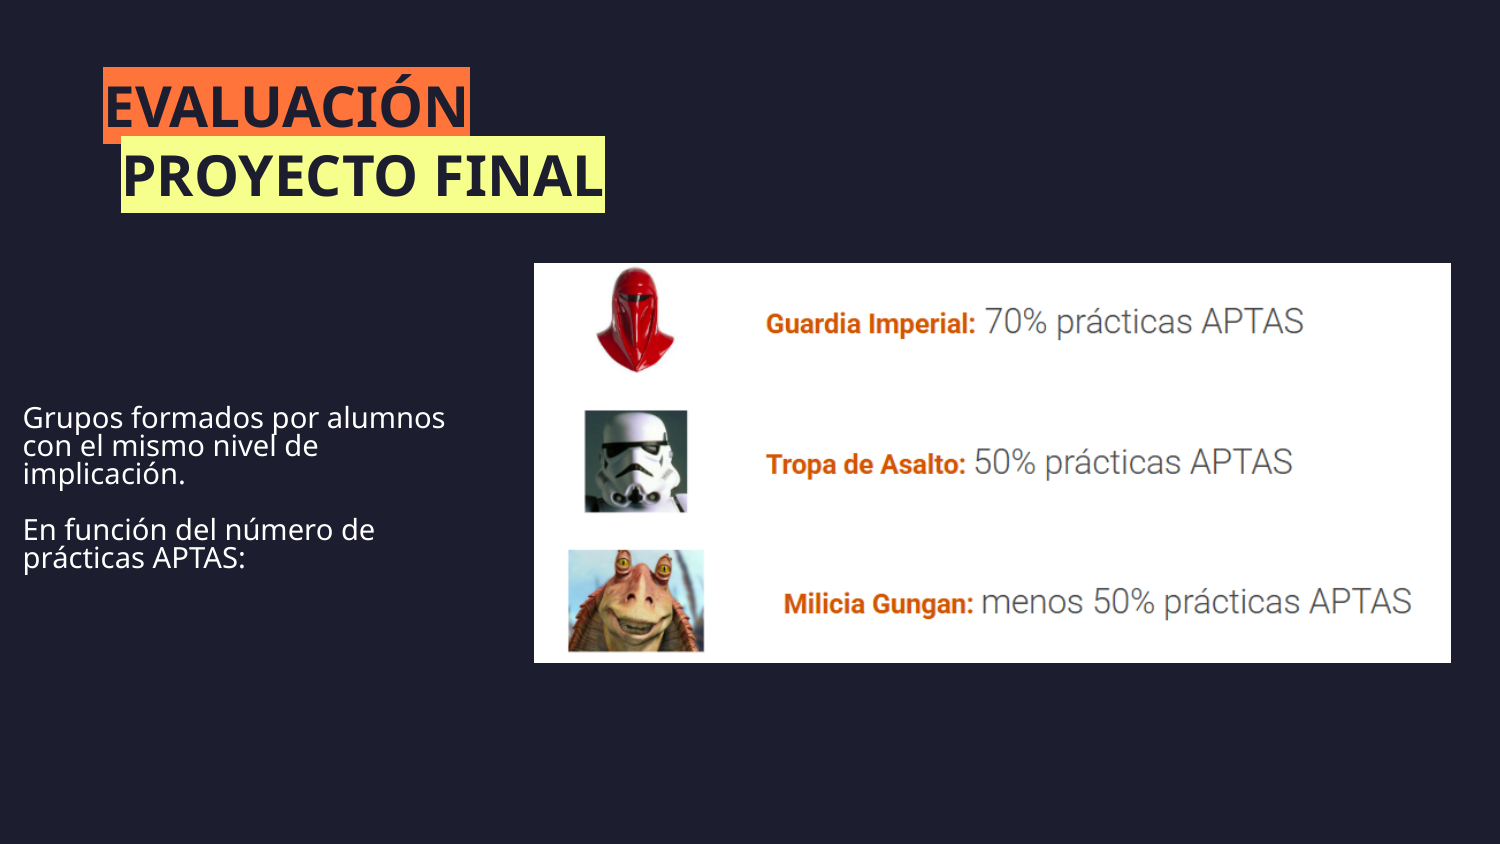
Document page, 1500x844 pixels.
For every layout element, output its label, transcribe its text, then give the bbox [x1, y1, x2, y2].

picture [533, 263, 1451, 663]
title PROYECTO FINAL [105, 124, 1096, 219]
title EVALUACIÓN [88, 55, 1016, 150]
text_box Grupos formados por alumnos con el mismo nivel de implicación. En función del número de prácticas APTAS: [7, 391, 500, 589]
